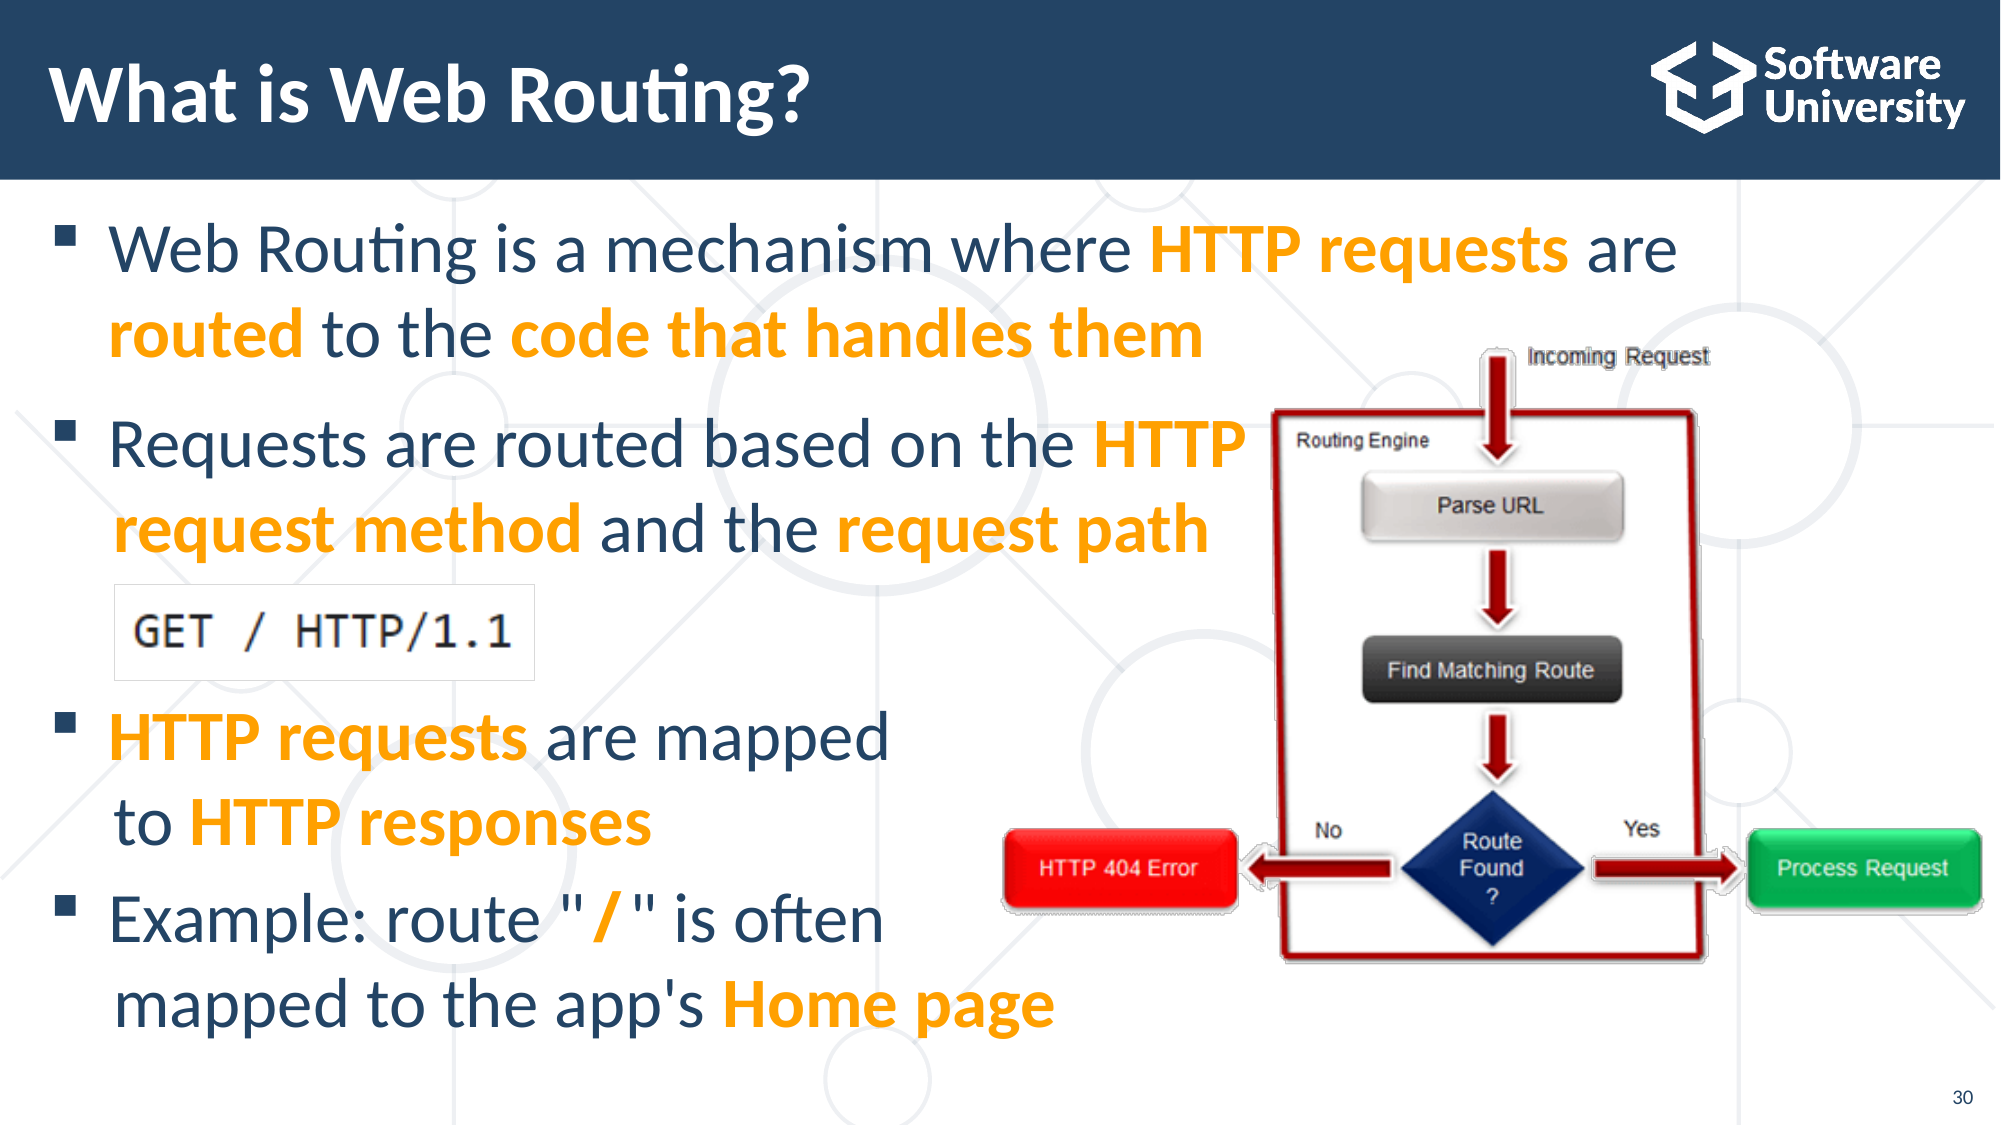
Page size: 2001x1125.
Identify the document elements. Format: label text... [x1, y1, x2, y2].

picture [996, 324, 1996, 975]
list Web Routing is a mechanism where HTTP requests are routed to the code that handles them Requests are routed based on the HTTP request method and the request path HTTP requests are mapped to HTTP responses Example: route "/" is often mapped to the app's Home page [31, 196, 1893, 1103]
slide_number 30 [1928, 1067, 1989, 1117]
picture [114, 583, 536, 681]
title What is Web Routing? [31, 16, 1625, 162]
picture [1651, 41, 1966, 134]
